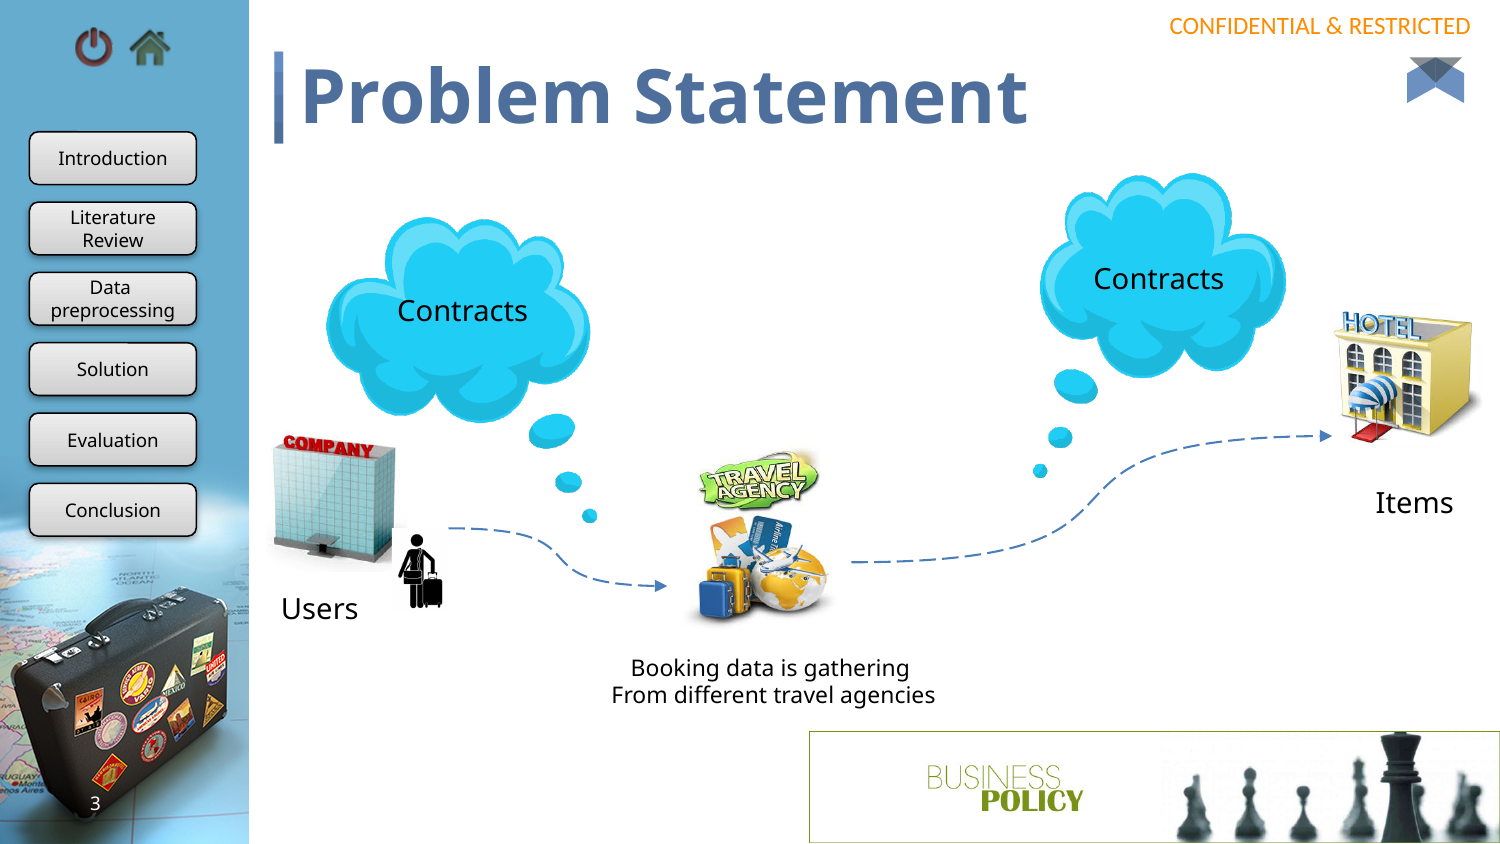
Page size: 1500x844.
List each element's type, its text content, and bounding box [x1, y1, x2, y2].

text_box Literature Review [28, 201, 198, 256]
picture [0, 0, 1500, 844]
text_box Data preprocessing [28, 271, 198, 326]
slide_number 3 [75, 782, 425, 827]
text_box Evaluation [28, 412, 198, 467]
text_box Users [266, 583, 399, 633]
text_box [452, 528, 668, 587]
text_box Conclusion [28, 482, 198, 537]
text_box Solution [28, 341, 198, 397]
text_box Problem Statement [284, 33, 1496, 142]
text_box Introduction [28, 130, 198, 186]
text_box Items [1360, 477, 1473, 528]
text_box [680, 439, 838, 632]
text_box Booking data is gathering From different travel agencies [596, 645, 951, 716]
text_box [850, 435, 1333, 563]
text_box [1412, 51, 1459, 109]
